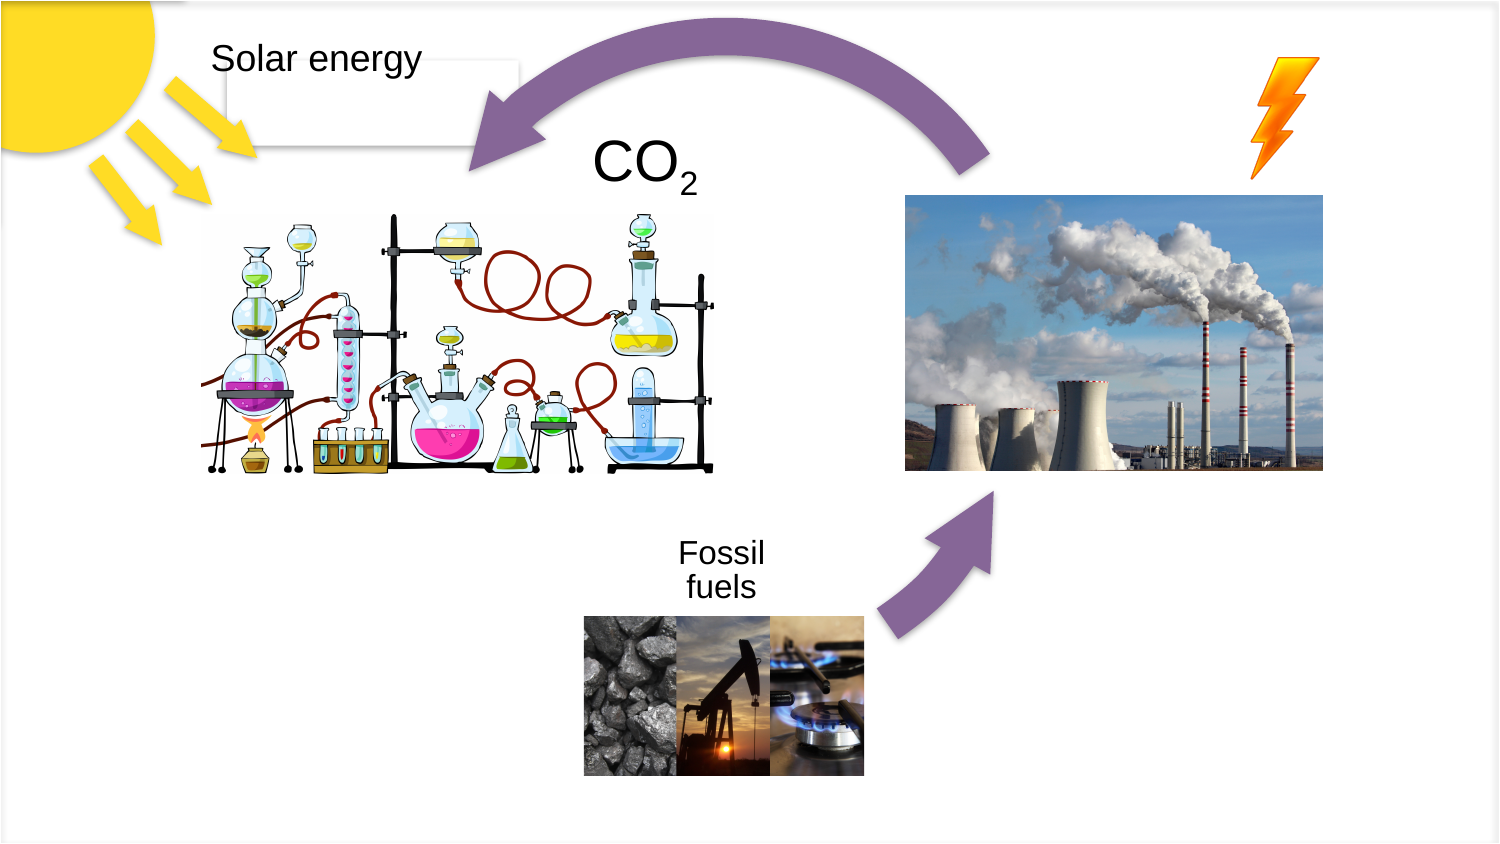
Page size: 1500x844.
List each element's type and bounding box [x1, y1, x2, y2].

text_box [468, 34, 977, 322]
picture [905, 194, 1323, 471]
text_box [95, 159, 163, 246]
text_box [583, 616, 865, 776]
text_box [169, 82, 258, 159]
picture [201, 214, 714, 475]
text_box [718, 396, 995, 626]
text_box [168, 167, 213, 206]
picture [1240, 52, 1328, 184]
text_box [131, 125, 164, 158]
text_box [0, 0, 1500, 844]
